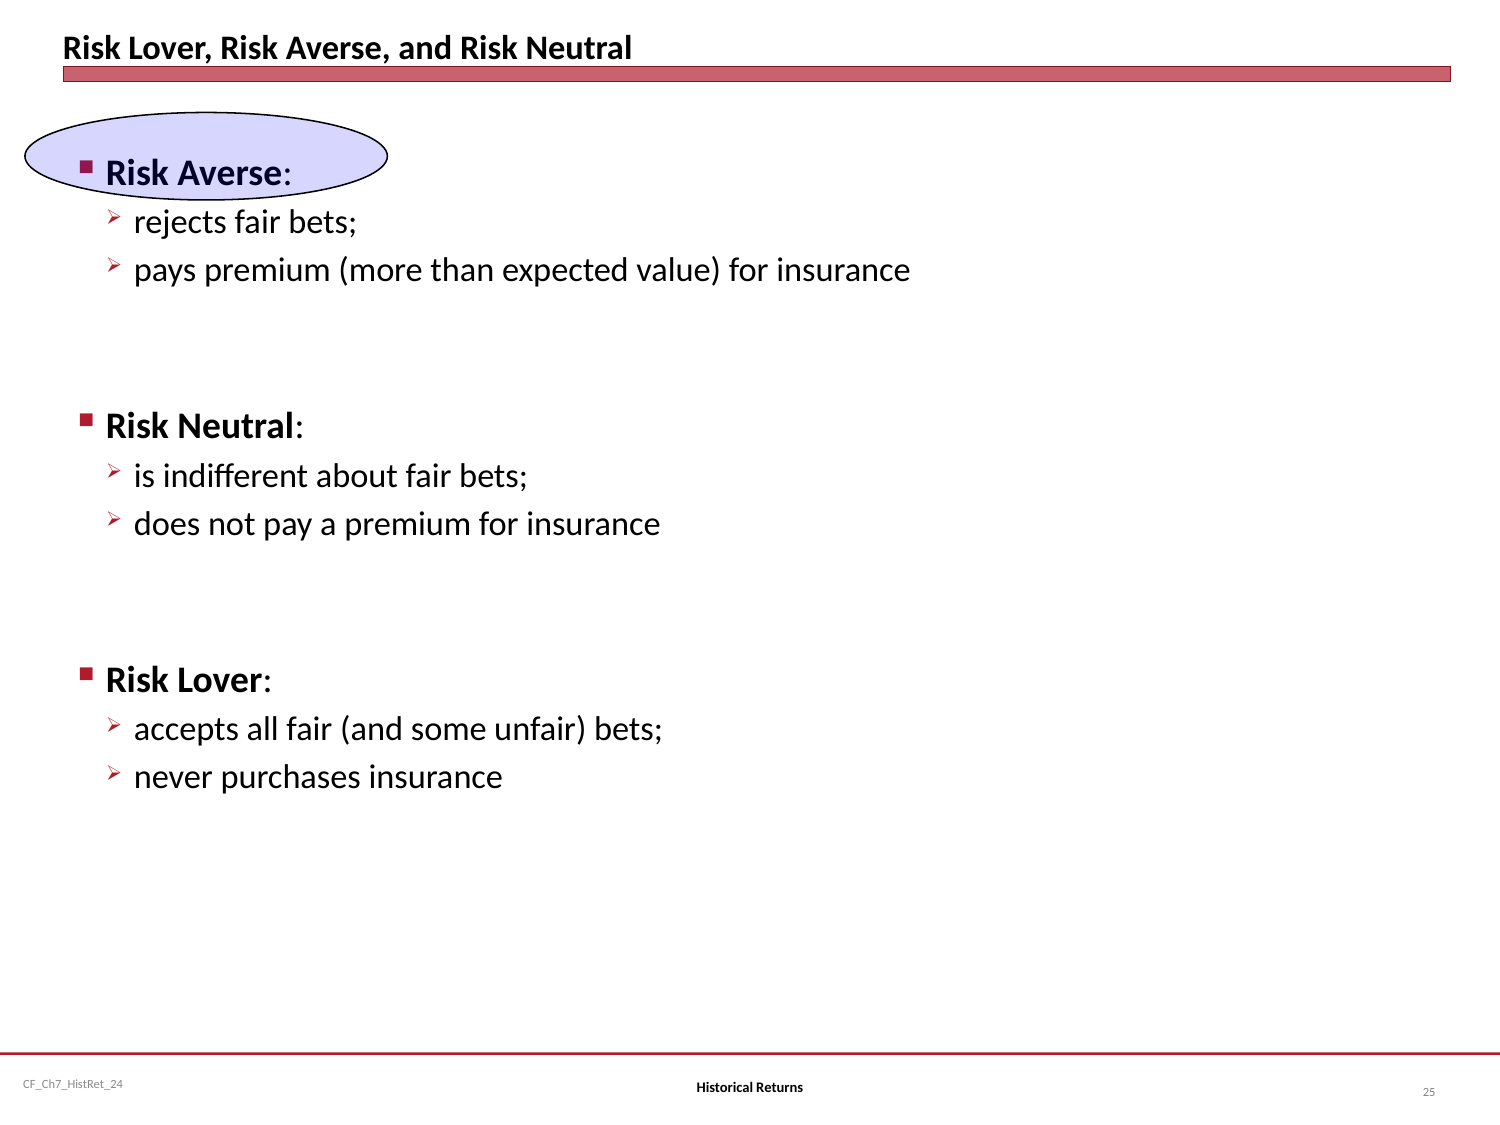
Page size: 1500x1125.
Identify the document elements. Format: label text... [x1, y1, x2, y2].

list Risk Averse: rejects fair bets; pays premium (more than expected value) for insurance Risk Neutral: is indifferent about fair bets; does not pay a premium for insurance Risk Lover: accepts all fair (and some unfair) bets; never purchases insurance [63, 87, 1451, 1041]
footer Historical Returns [512, 1056, 988, 1117]
title Risk Lover, Risk Averse, and Risk Neutral [62, 6, 1451, 67]
text_box [24, 112, 388, 200]
slide_number 25 [1375, 1061, 1451, 1122]
